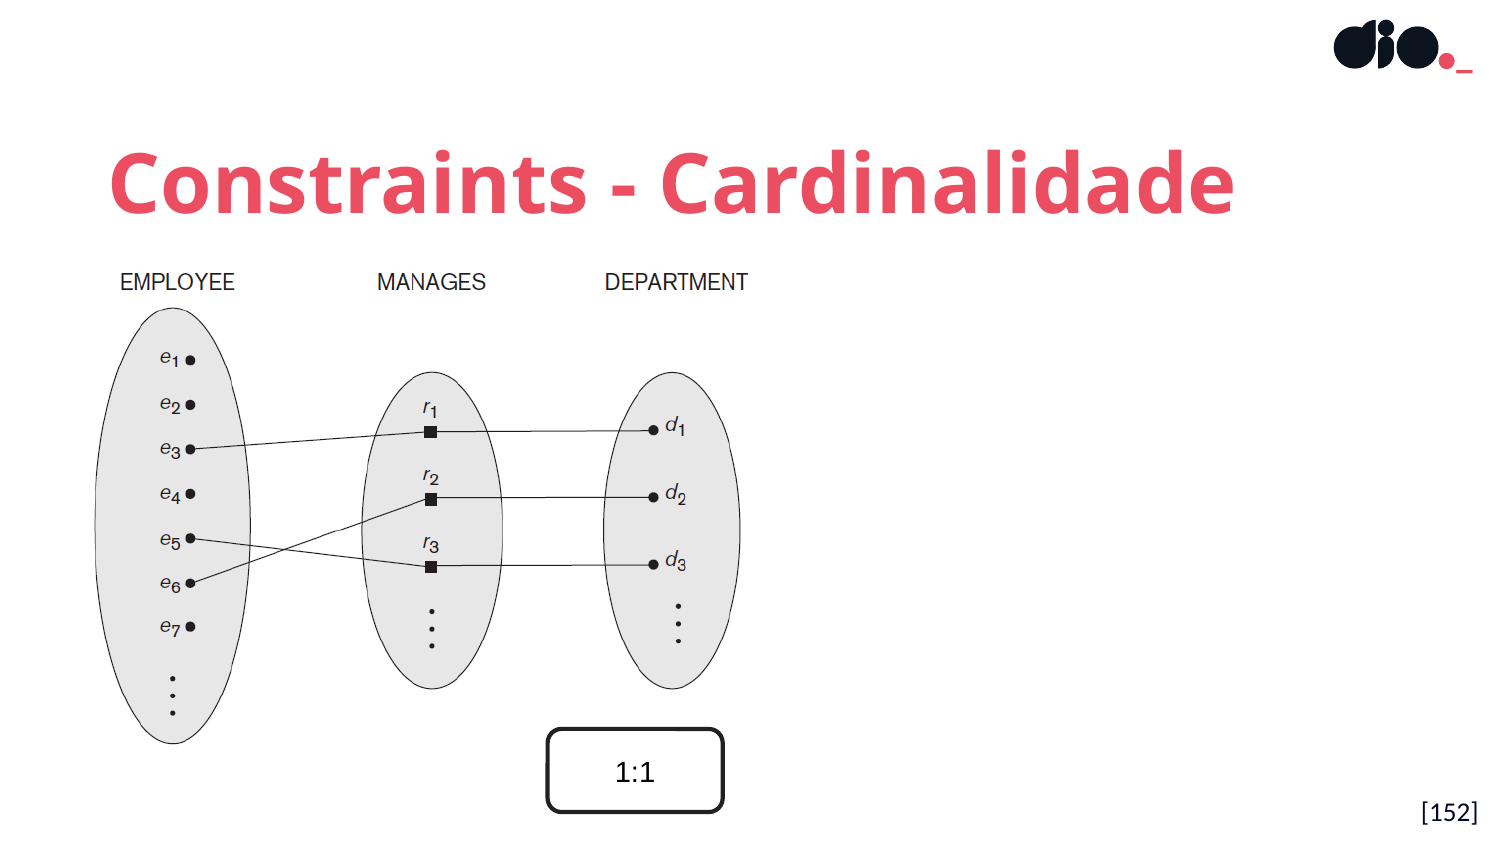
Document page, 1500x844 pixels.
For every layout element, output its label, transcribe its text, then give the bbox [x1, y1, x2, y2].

text_box Constraints - Cardinalidade [92, 104, 1408, 243]
text_box 1:1 [545, 758, 725, 815]
picture [1333, 19, 1473, 74]
picture [50, 256, 820, 750]
slide_number [152] [1403, 779, 1494, 844]
